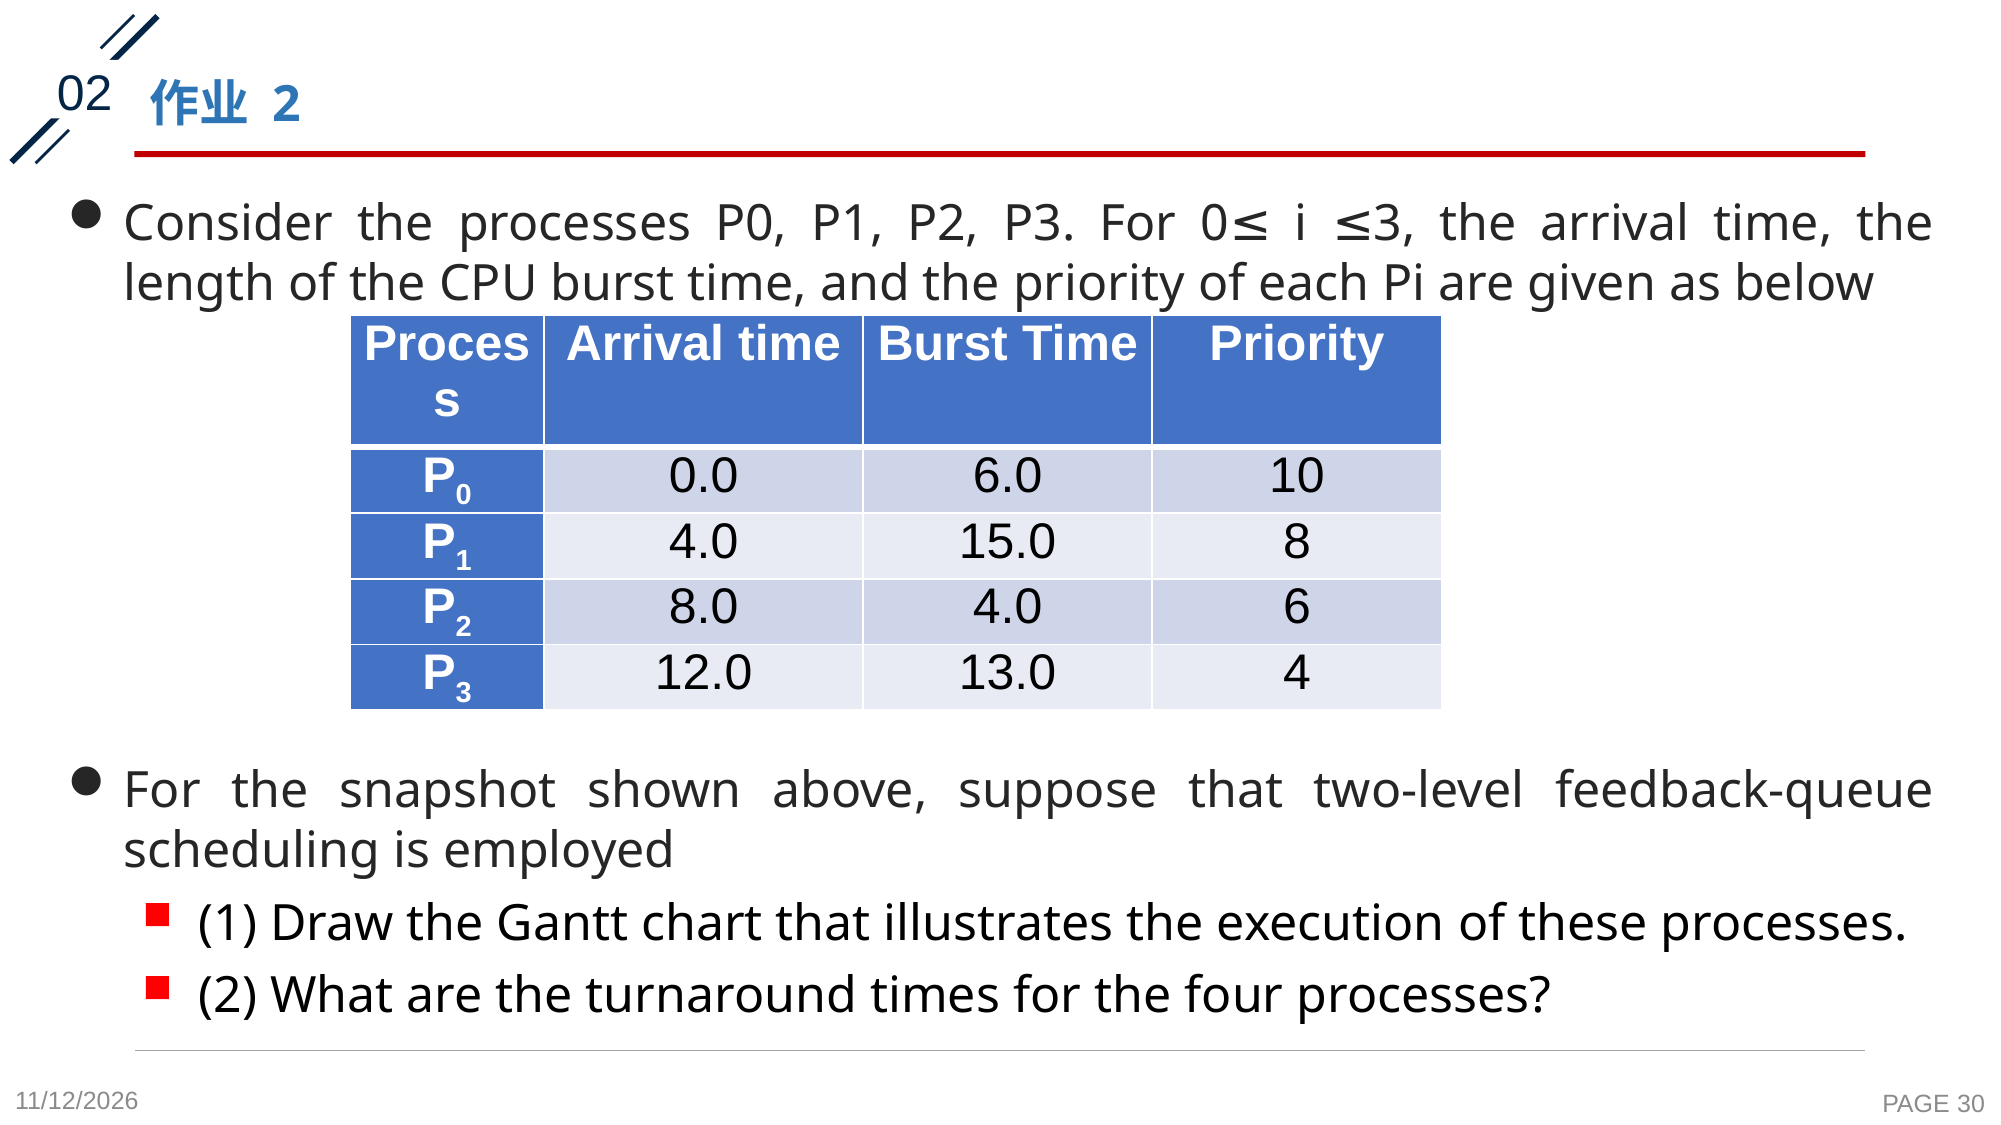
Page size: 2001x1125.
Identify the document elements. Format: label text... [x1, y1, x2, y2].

table_cell 13.0 [864, 653, 1151, 709]
table_header Burst Time [864, 316, 1151, 444]
table_cell P0 [351, 450, 543, 512]
table_cell 10 [1153, 450, 1441, 512]
table_cell 8.0 [545, 580, 749, 644]
table_cell P1 [351, 514, 543, 578]
table_cell 0.0 [545, 450, 862, 512]
table_cell 6.0 [864, 450, 1151, 512]
table_cell 15.0 [864, 514, 1151, 577]
table_cell 4.0 [545, 514, 862, 578]
title 作业 2 [134, 59, 1866, 150]
slide_number PAGE 30 [1783, 1077, 2000, 1125]
table_header Priority [1153, 316, 1441, 444]
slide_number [0, 1073, 178, 1125]
table_cell 8 [1153, 514, 1441, 577]
list 02 [34, 59, 135, 119]
table_cell 12.0 [545, 645, 862, 709]
table_cell 4 [1153, 653, 1441, 709]
table_cell P2 [351, 580, 543, 644]
text_box [749, 577, 2000, 653]
table_cell P3 [351, 645, 543, 709]
table_header Process [351, 316, 543, 444]
list Consider the processes P0, P1, P2, P3. For 0≤ i ≤3, the arrival time, the length of the CPU burst time, and the priority of each Pi are given as below For the snapshot shown above, suppose that two-level feedback-queue scheduling is employed (1) Draw the Gantt chart that illustrates the execution of these processes. (2) What are the turnaround times for the four processes? [52, 182, 1950, 1063]
table_header Arrival time [545, 316, 862, 444]
